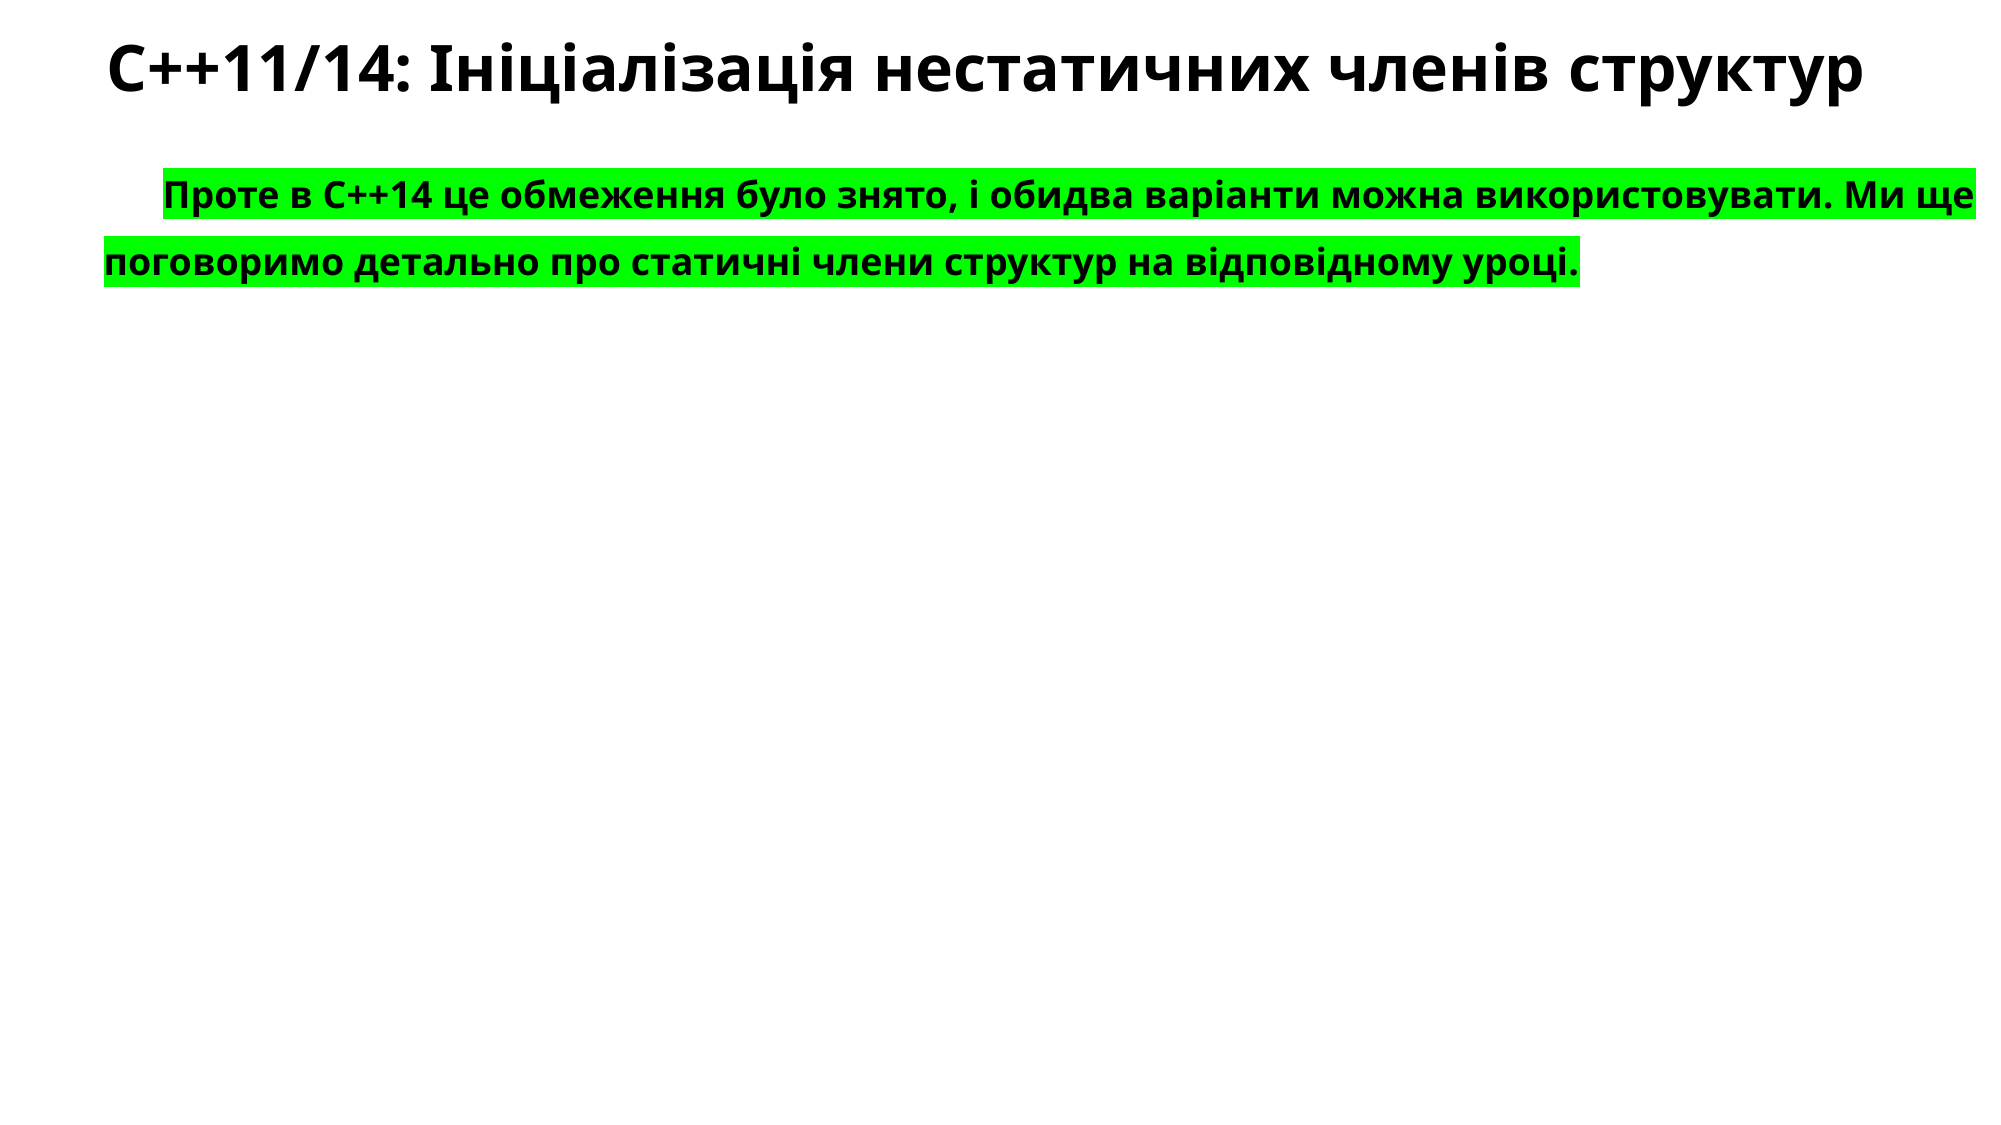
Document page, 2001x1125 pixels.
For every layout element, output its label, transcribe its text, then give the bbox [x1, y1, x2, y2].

list Проте в C++14 це обмеження було знято, і обидва варіанти можна використовувати. Ми ще поговоримо детально про статичні члени структур на відповідному уроці. [0, 140, 2000, 1125]
title C++11/14: Ініціалізація нестатичних членів структур [0, 0, 2000, 140]
